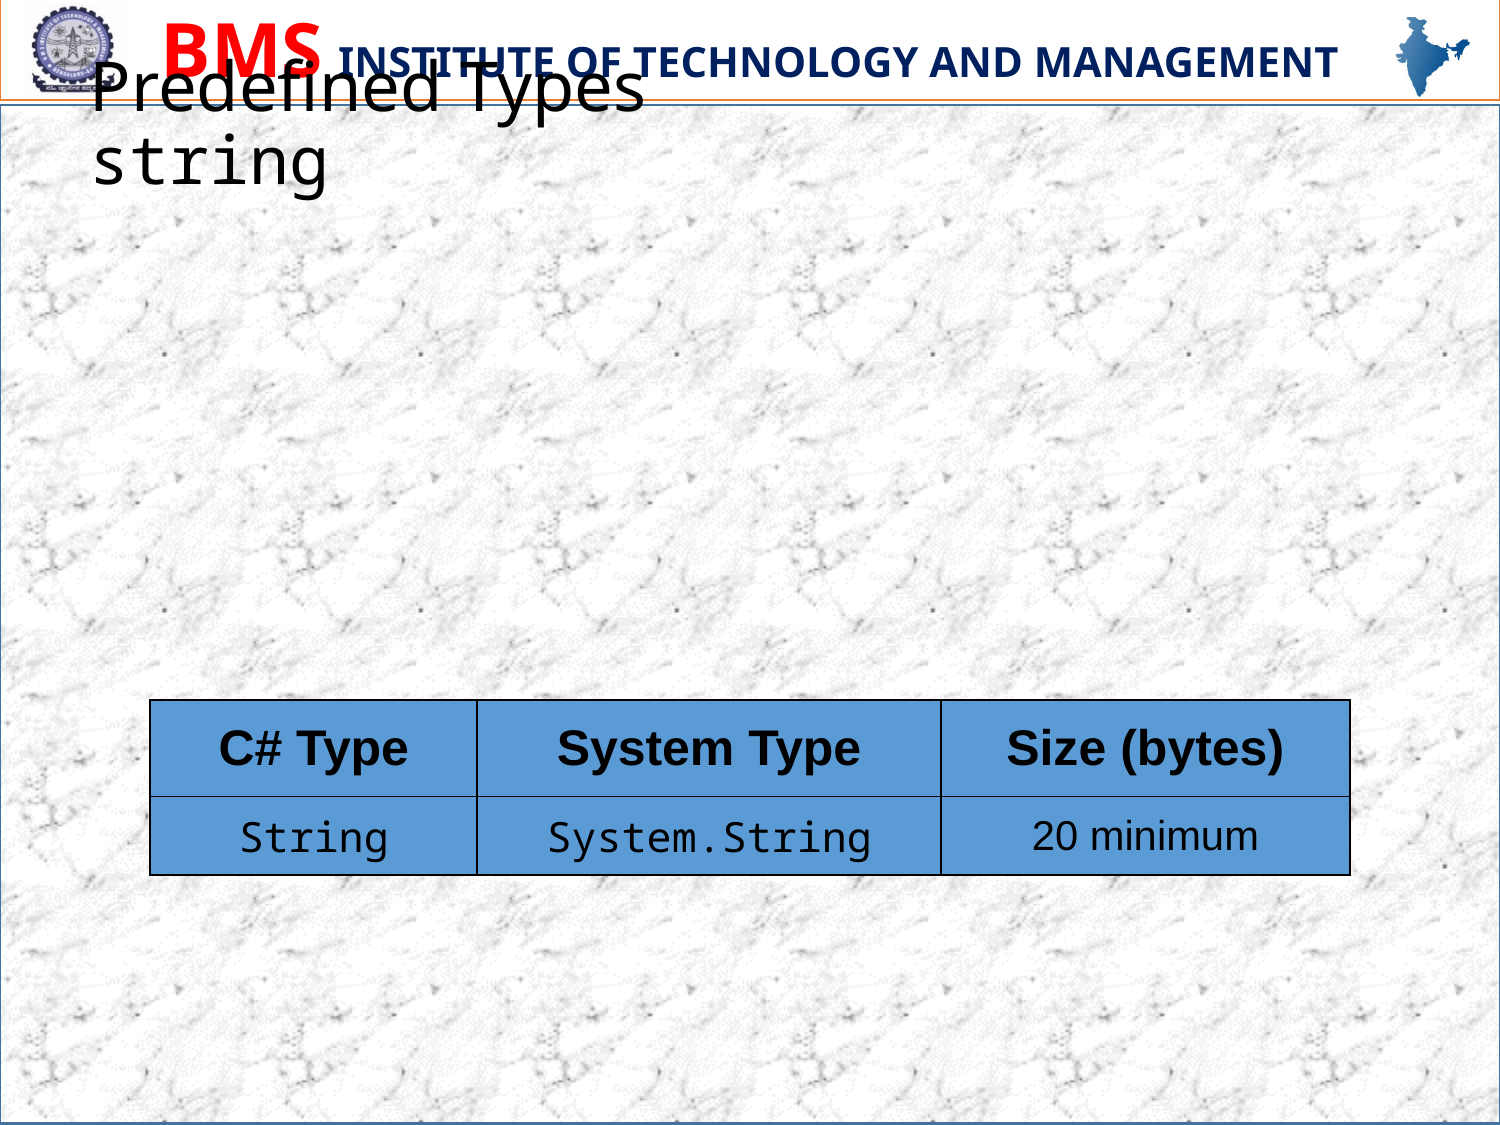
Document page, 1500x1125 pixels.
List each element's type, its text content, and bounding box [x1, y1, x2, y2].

table_cell System.String [478, 797, 940, 874]
picture [1, 106, 1499, 1122]
table_header Size (bytes) [942, 701, 1349, 796]
table_cell String [151, 797, 476, 874]
table_cell 20 minimum [942, 797, 1349, 874]
picture [1394, 17, 1471, 98]
title Predefined Types string [75, 45, 1425, 233]
picture [22, 2, 126, 98]
table_header C# Type [151, 701, 476, 796]
table_header System Type [478, 701, 940, 796]
